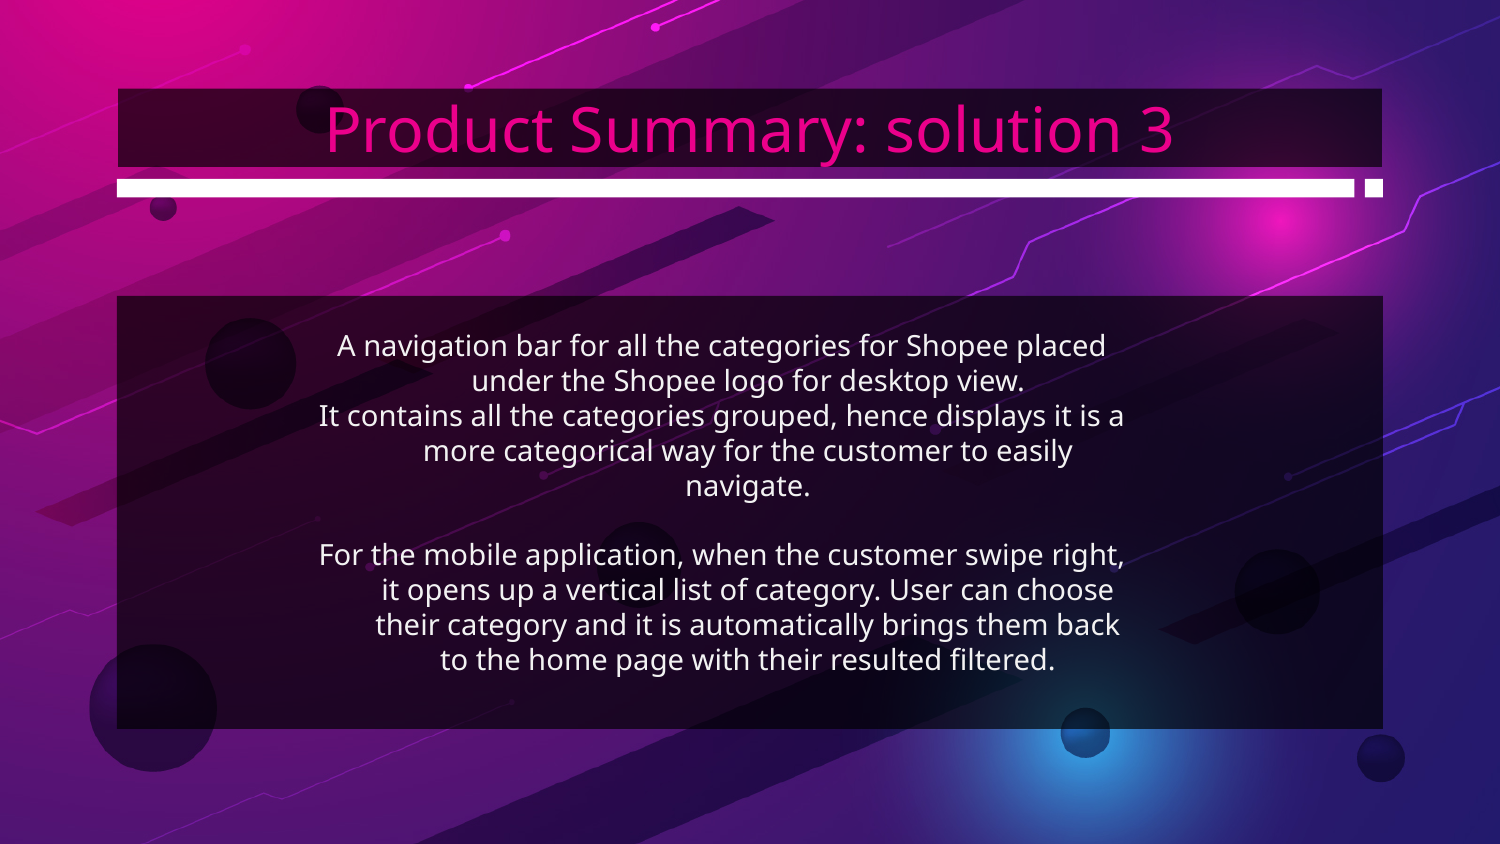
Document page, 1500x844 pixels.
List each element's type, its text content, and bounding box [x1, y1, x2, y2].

picture [0, 0, 1500, 844]
subtitle A navigation bar for all the categories for Shopee placed under the Shopee logo for desktop view. It contains all the categories grouped, hence displays it is a more categorical way for the customer to easily navigate. For the mobile application, when the customer swipe right, it opens up a vertical list of category. User can choose their category and it is automatically brings them back to the home page with their resulted filtered. [272, 311, 1161, 550]
title Product Summary: solution 3 [118, 88, 1382, 167]
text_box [116, 178, 1384, 198]
